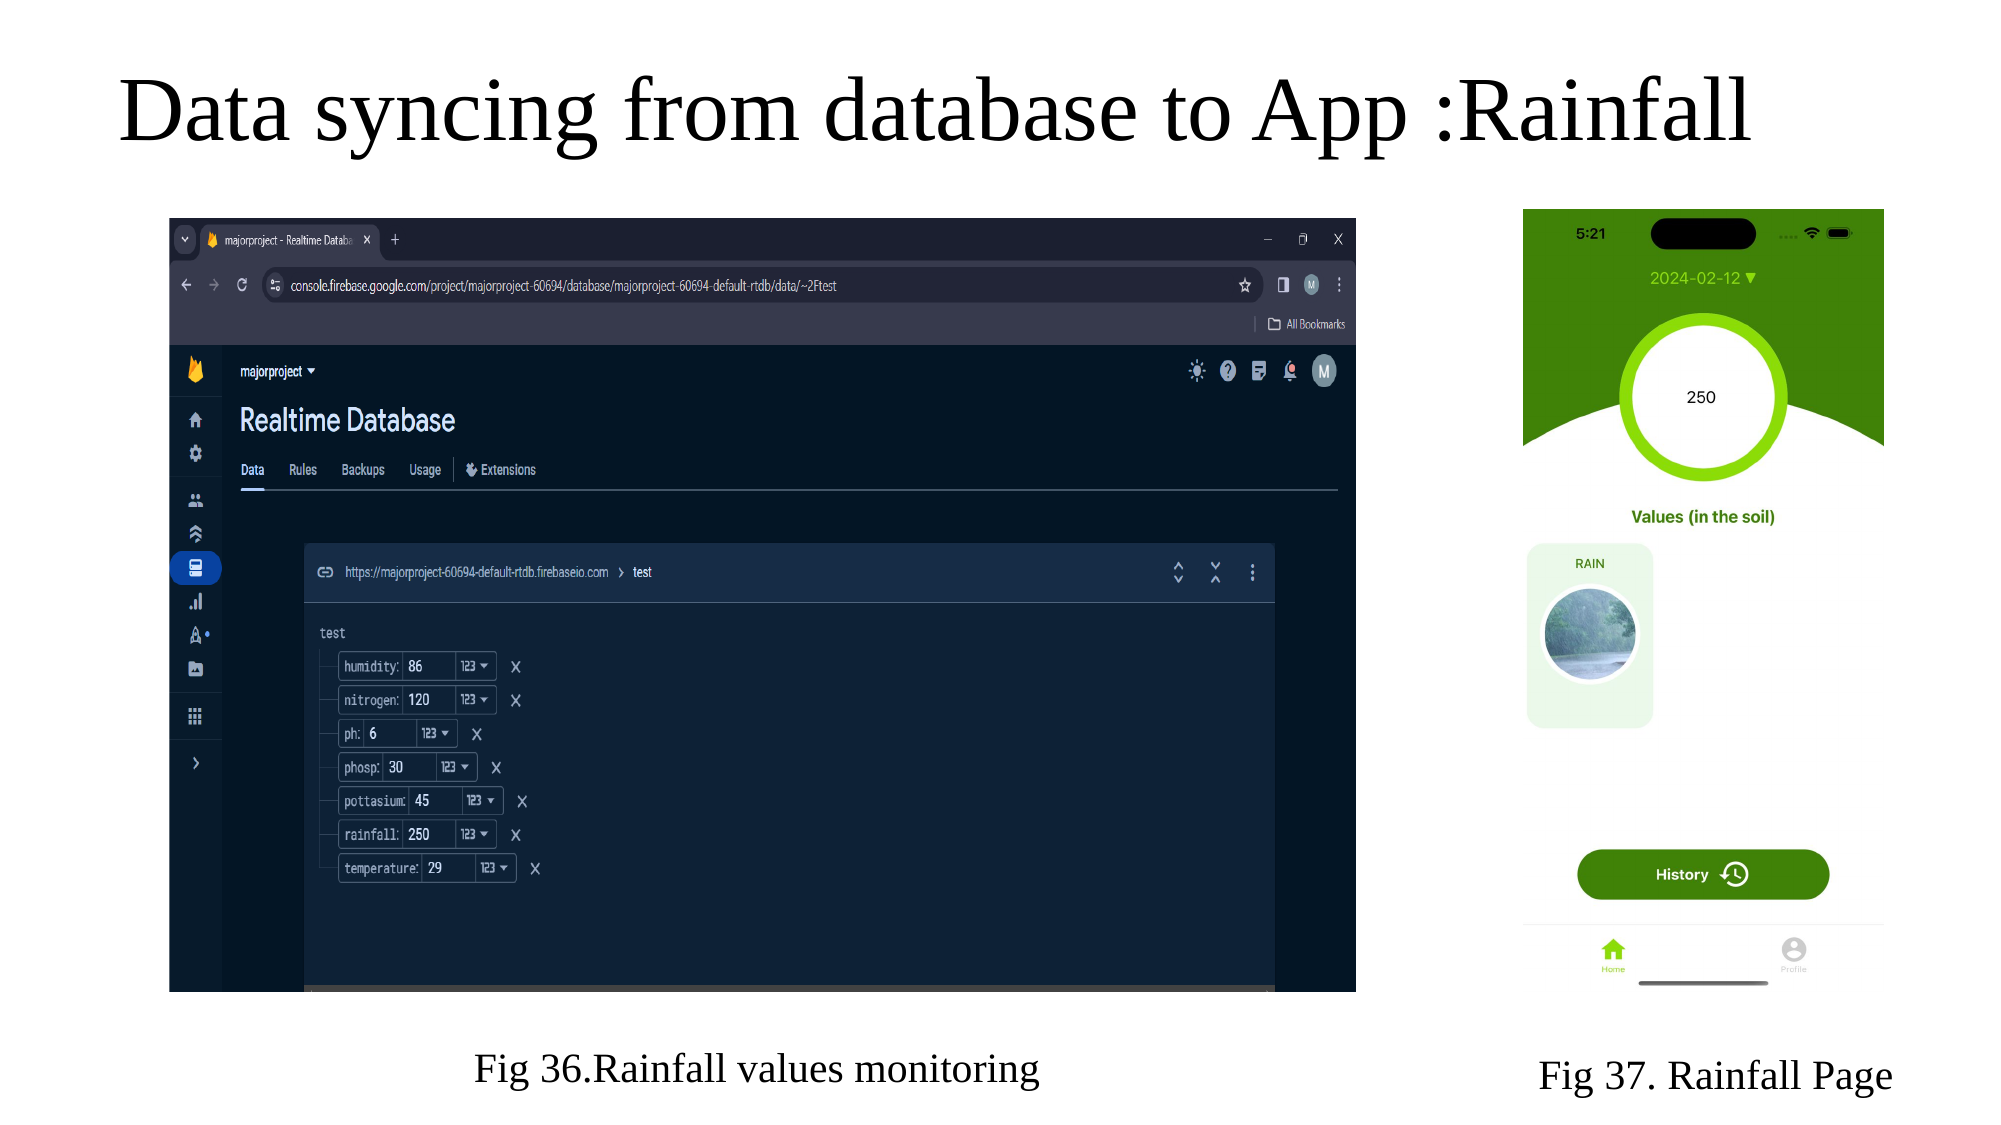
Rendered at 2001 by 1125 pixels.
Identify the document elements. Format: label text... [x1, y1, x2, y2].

text_box Data syncing from database to App :Rainfall [103, 33, 2000, 126]
picture [169, 84, 1357, 992]
picture [1523, 209, 1885, 992]
text_box Fig 36.Rainfall values monitoring [278, 1025, 1247, 1106]
text_box Fig 37. Rainfall Page [1523, 1032, 1934, 1099]
